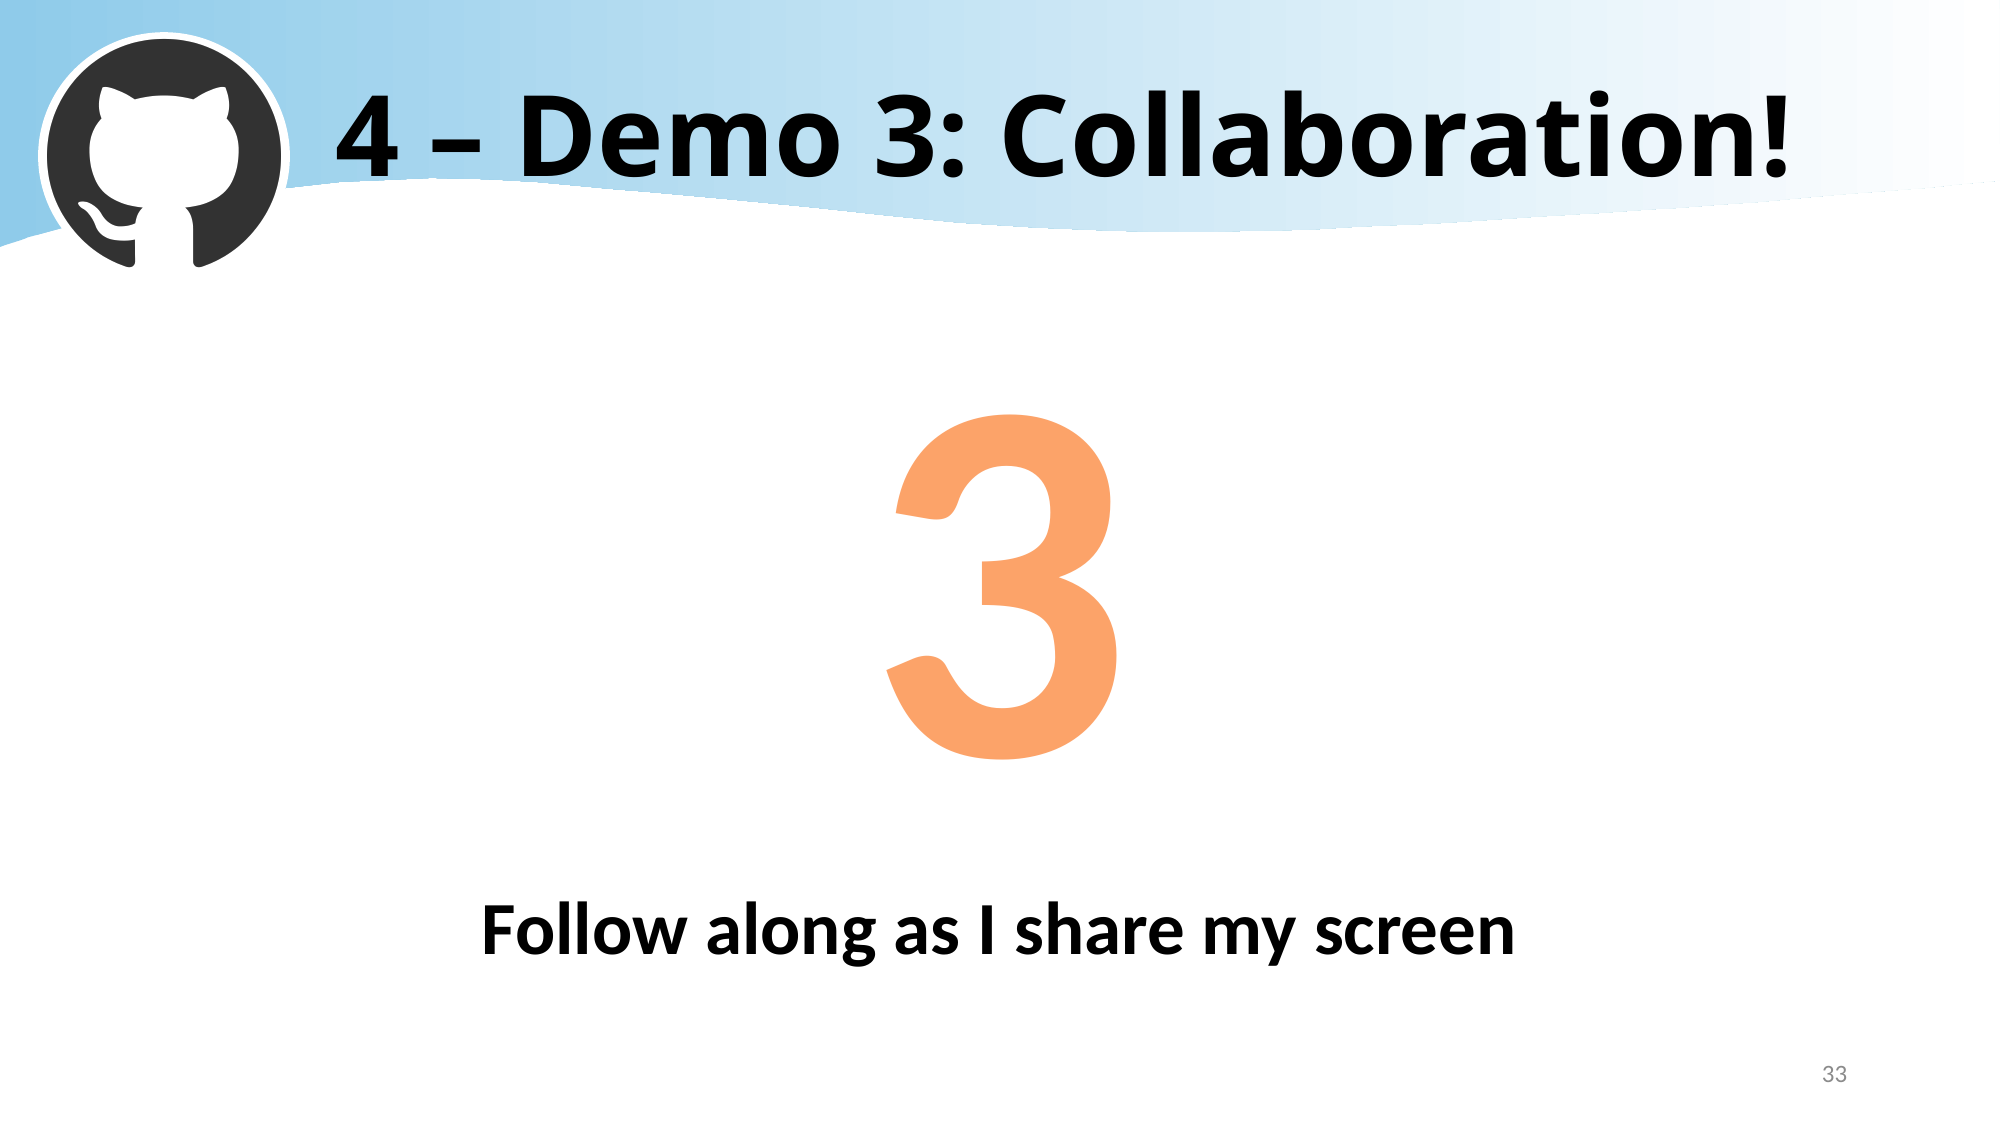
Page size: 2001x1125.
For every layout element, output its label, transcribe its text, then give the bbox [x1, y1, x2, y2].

title 4 – Demo 3: Collaboration! [320, 46, 1863, 234]
list 3 Follow along as I share my screen [137, 299, 1863, 1014]
picture [47, 36, 281, 270]
slide_number 33 [1412, 1042, 1863, 1103]
